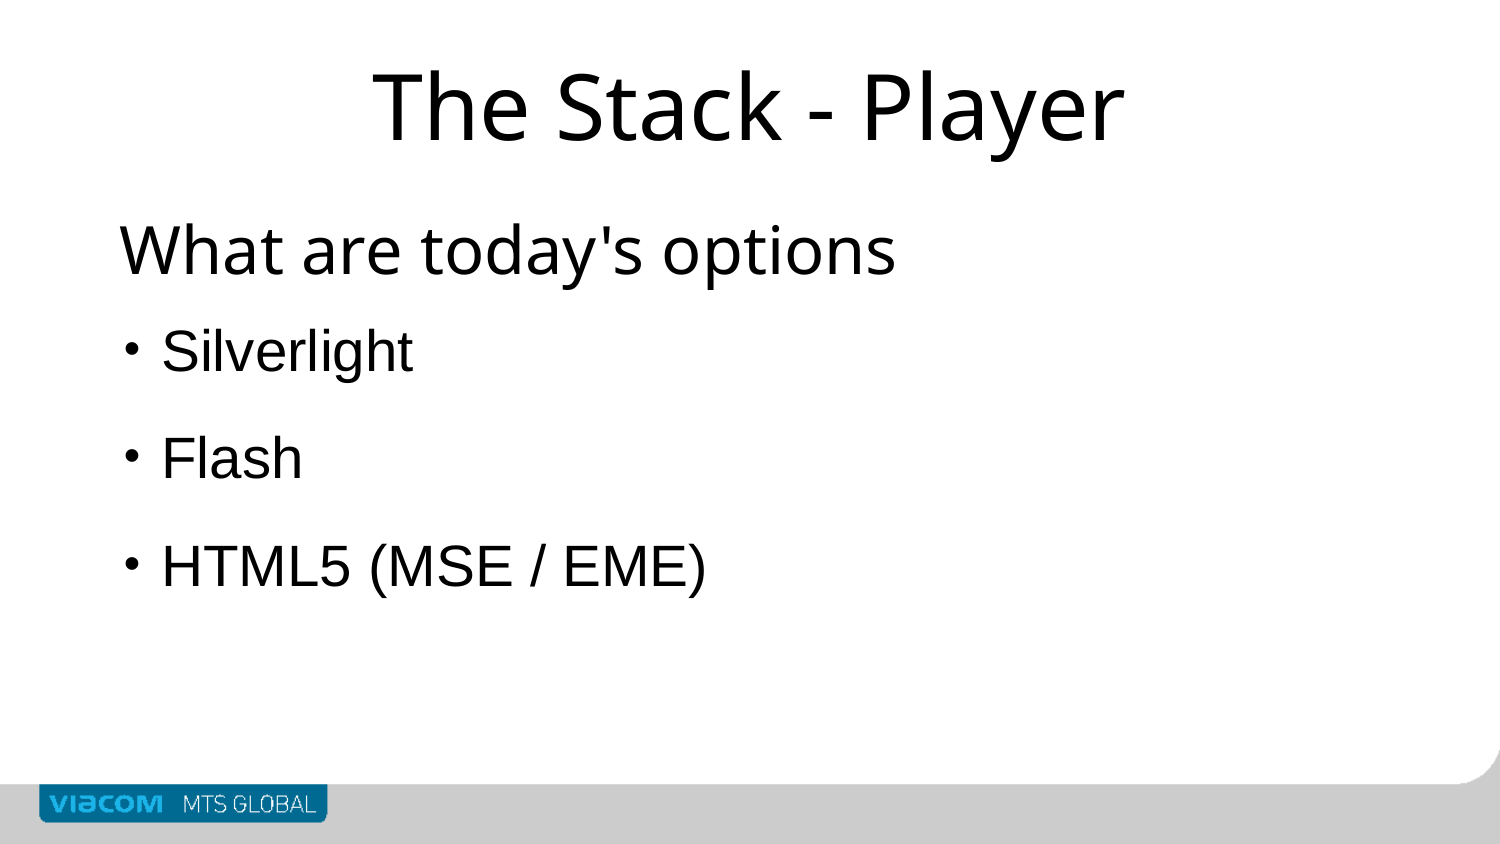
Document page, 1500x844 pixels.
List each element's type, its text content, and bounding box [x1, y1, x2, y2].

list What are today's options Silverlight Flash HTML5 (MSE / EME) [75, 196, 1425, 754]
title The Stack - Player [75, 33, 1425, 175]
picture [0, 0, 1500, 844]
